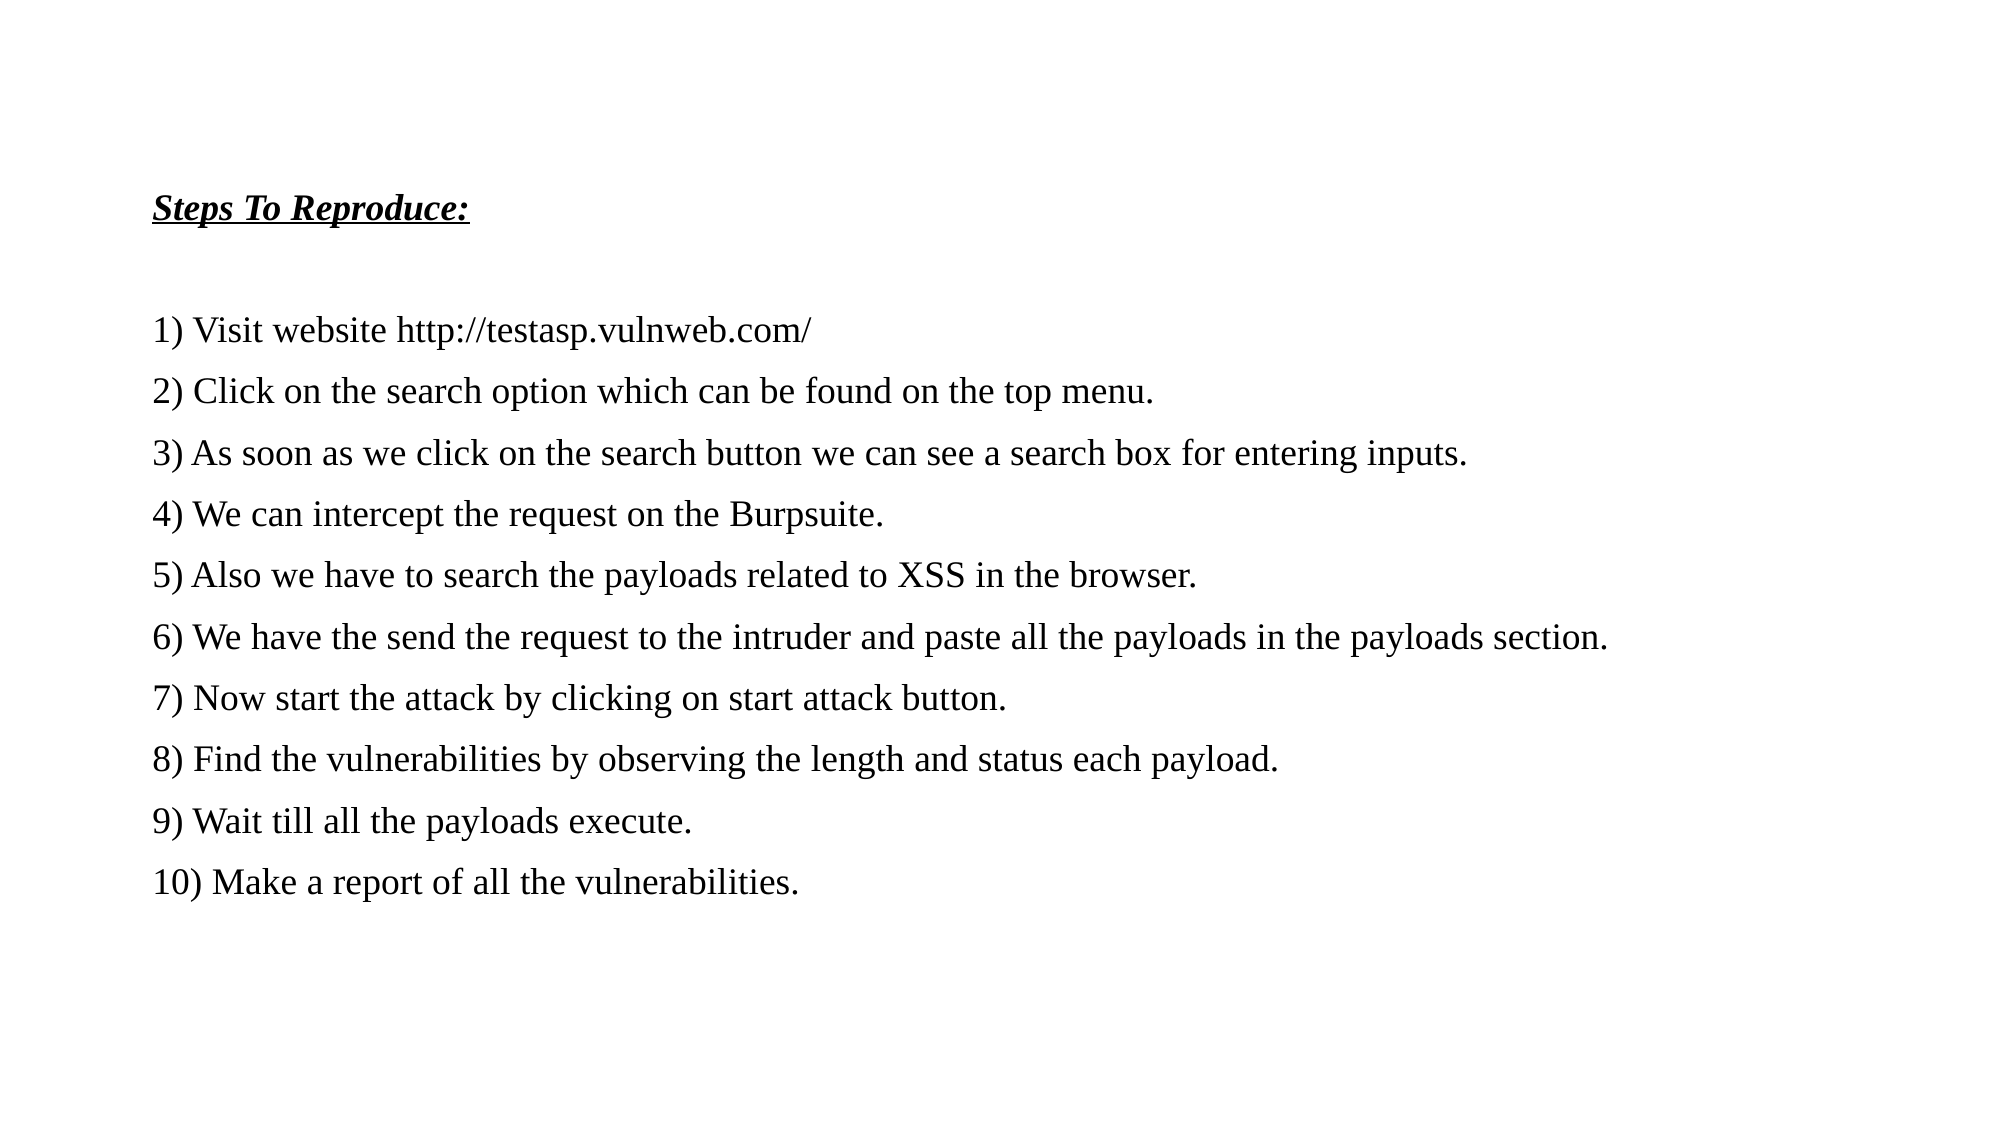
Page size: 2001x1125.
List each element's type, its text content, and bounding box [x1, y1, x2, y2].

list Steps To Reproduce: 1) Visit website http://testasp.vulnweb.com/ 2) Click on the search option which can be found on the top menu. 3) As soon as we click on the search button we can see a search box for entering inputs. 4) We can intercept the request on the Burpsuite. 5) Also we have to search the payloads related to XSS in the browser. 6) We have the send the request to the intruder and paste all the payloads in the payloads section. 7) Now start the attack by clicking on start attack button. 8) Find the vulnerabilities by observing the length and status each payload. 9) Wait till all the payloads execute. 10) Make a report of all the vulnerabilities. [137, 180, 1863, 1014]
